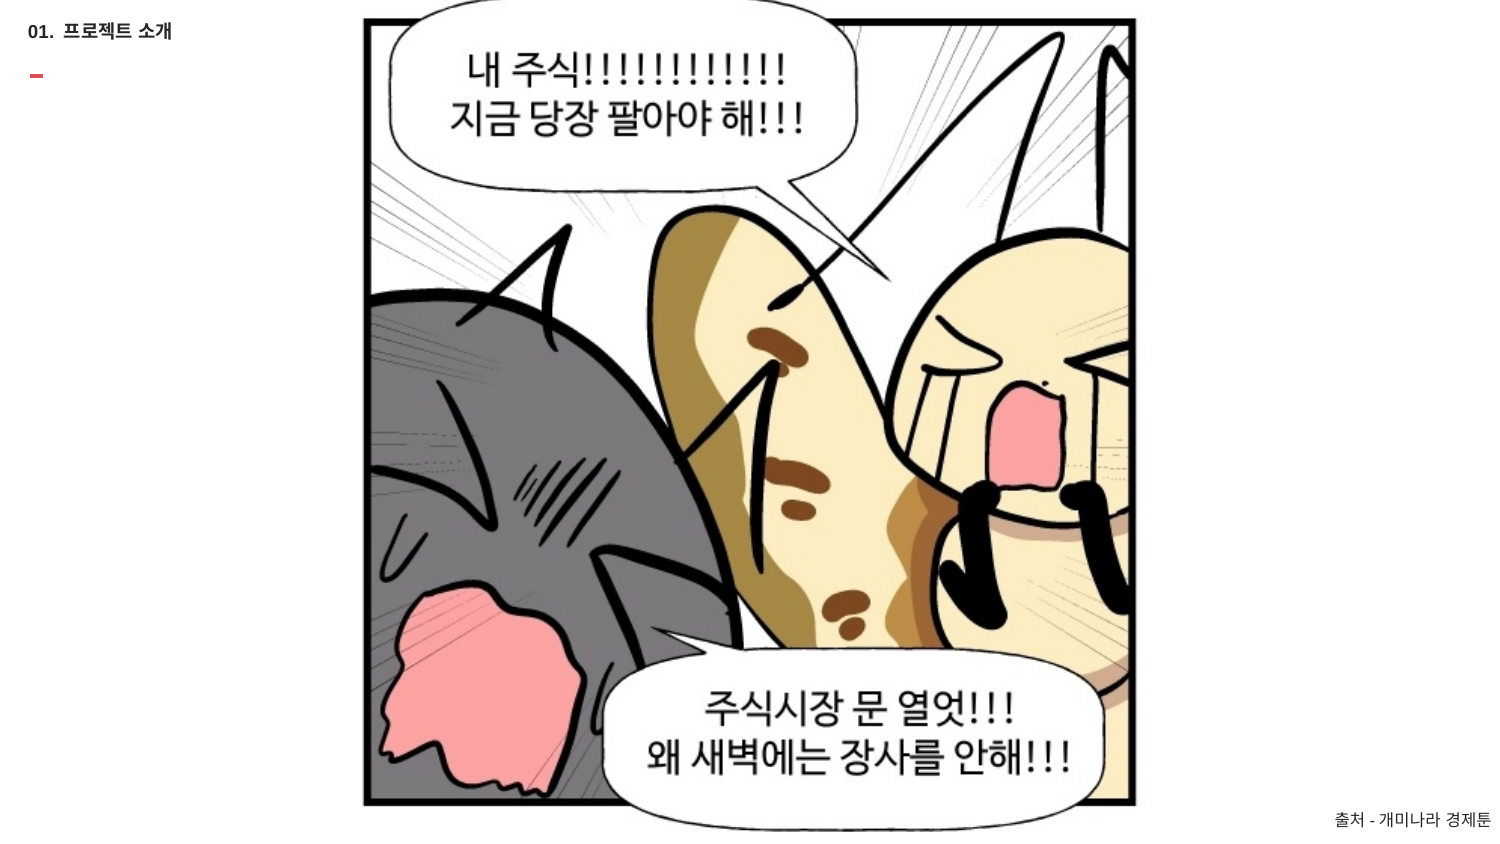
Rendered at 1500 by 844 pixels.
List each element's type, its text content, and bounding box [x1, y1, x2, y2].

title 01. 프로젝트 소개 [27, 10, 224, 51]
text_box 출처-개미나라 경제툰 [1319, 799, 1500, 821]
picture [229, 0, 1270, 844]
